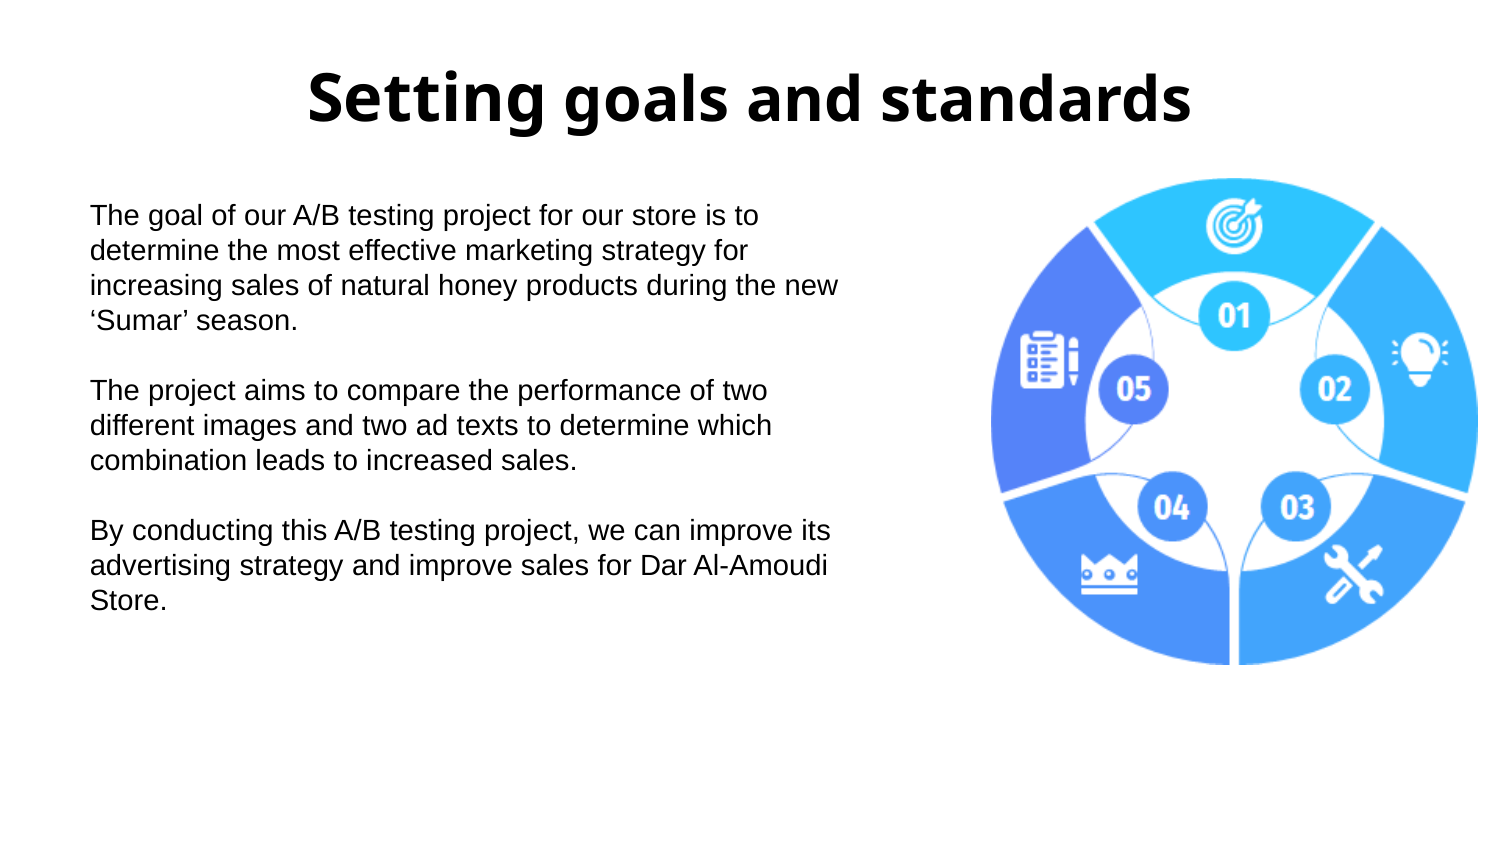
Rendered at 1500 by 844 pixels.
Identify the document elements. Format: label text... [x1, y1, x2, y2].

text_box The goal of our A/B testing project for our store is to determine the most effective marketing strategy for increasing sales of natural honey products during the new ‘Sumar’ season. The project aims to compare the performance of two different images and two ad texts to determine which combination leads to increased sales. By conducting this A/B testing project, we can improve its advertising strategy and improve sales for Dar Al-Amoudi Store. [75, 189, 886, 659]
title Setting goals and standards [75, 67, 1425, 122]
picture [991, 178, 1478, 665]
